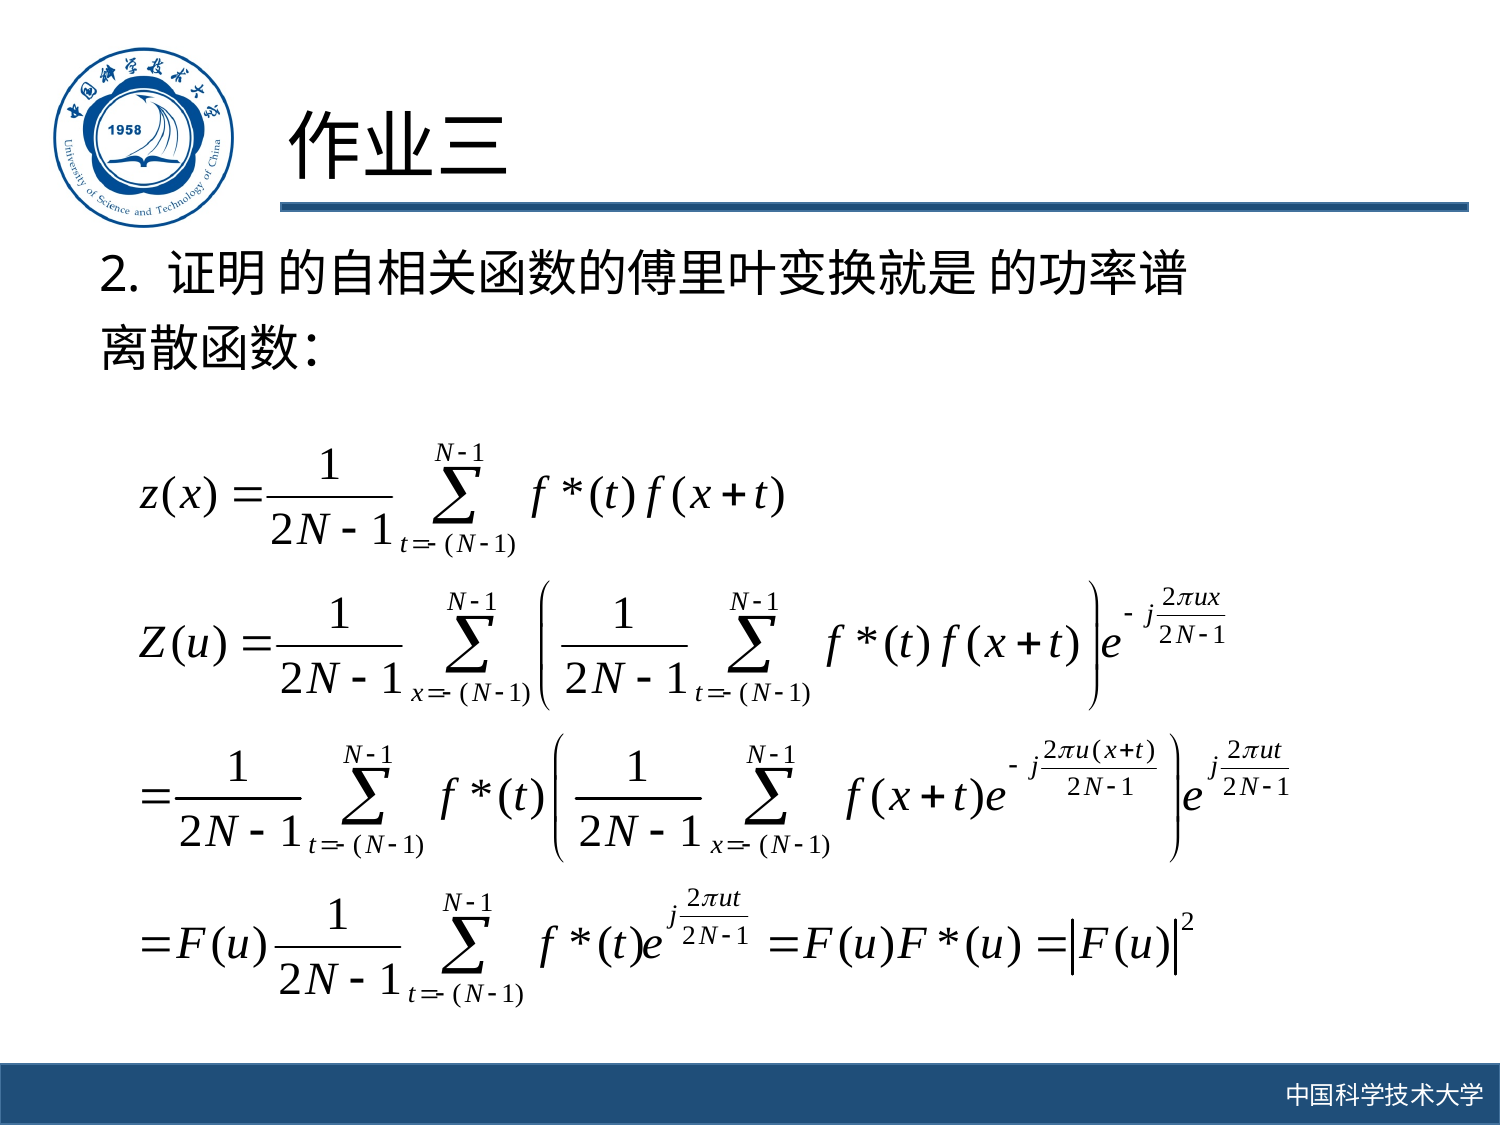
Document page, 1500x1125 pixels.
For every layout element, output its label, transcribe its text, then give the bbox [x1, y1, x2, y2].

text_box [130, 432, 1305, 1018]
title 作业三 [271, 95, 1469, 204]
picture [49, 39, 234, 228]
